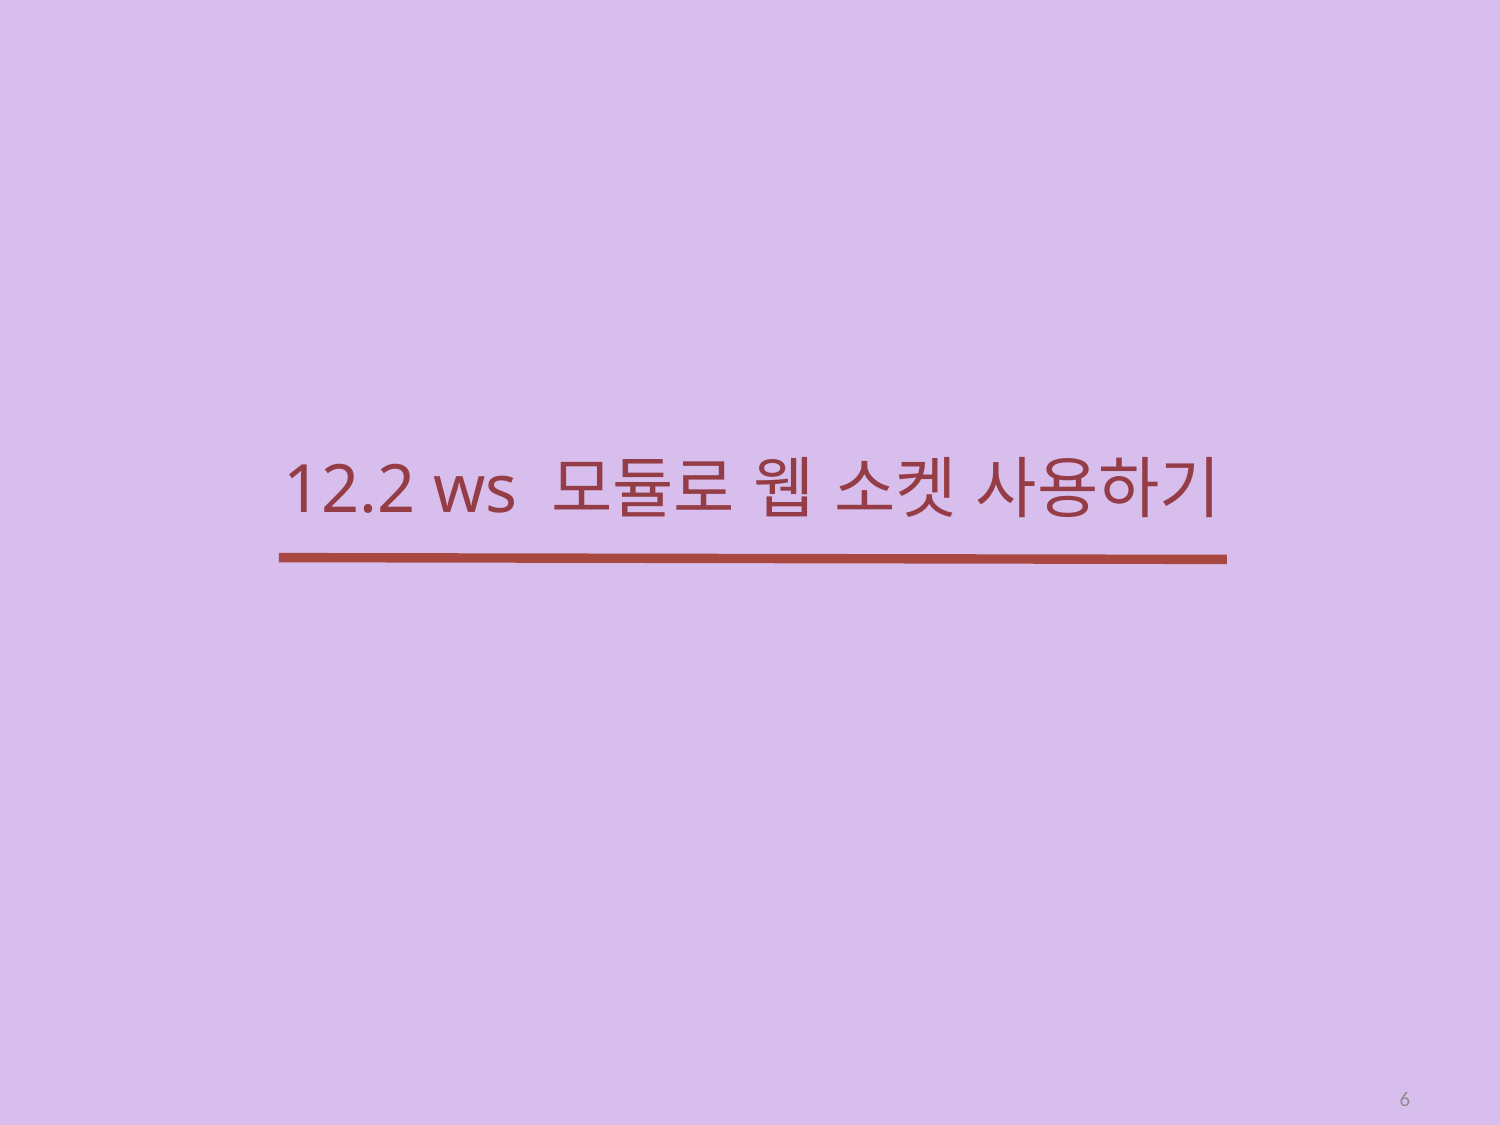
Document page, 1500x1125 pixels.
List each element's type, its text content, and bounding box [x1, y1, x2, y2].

title 12.2 ws 모듈로 웹 소켓 사용하기 [90, 401, 1416, 534]
slide_number 6 [1074, 1074, 1425, 1123]
